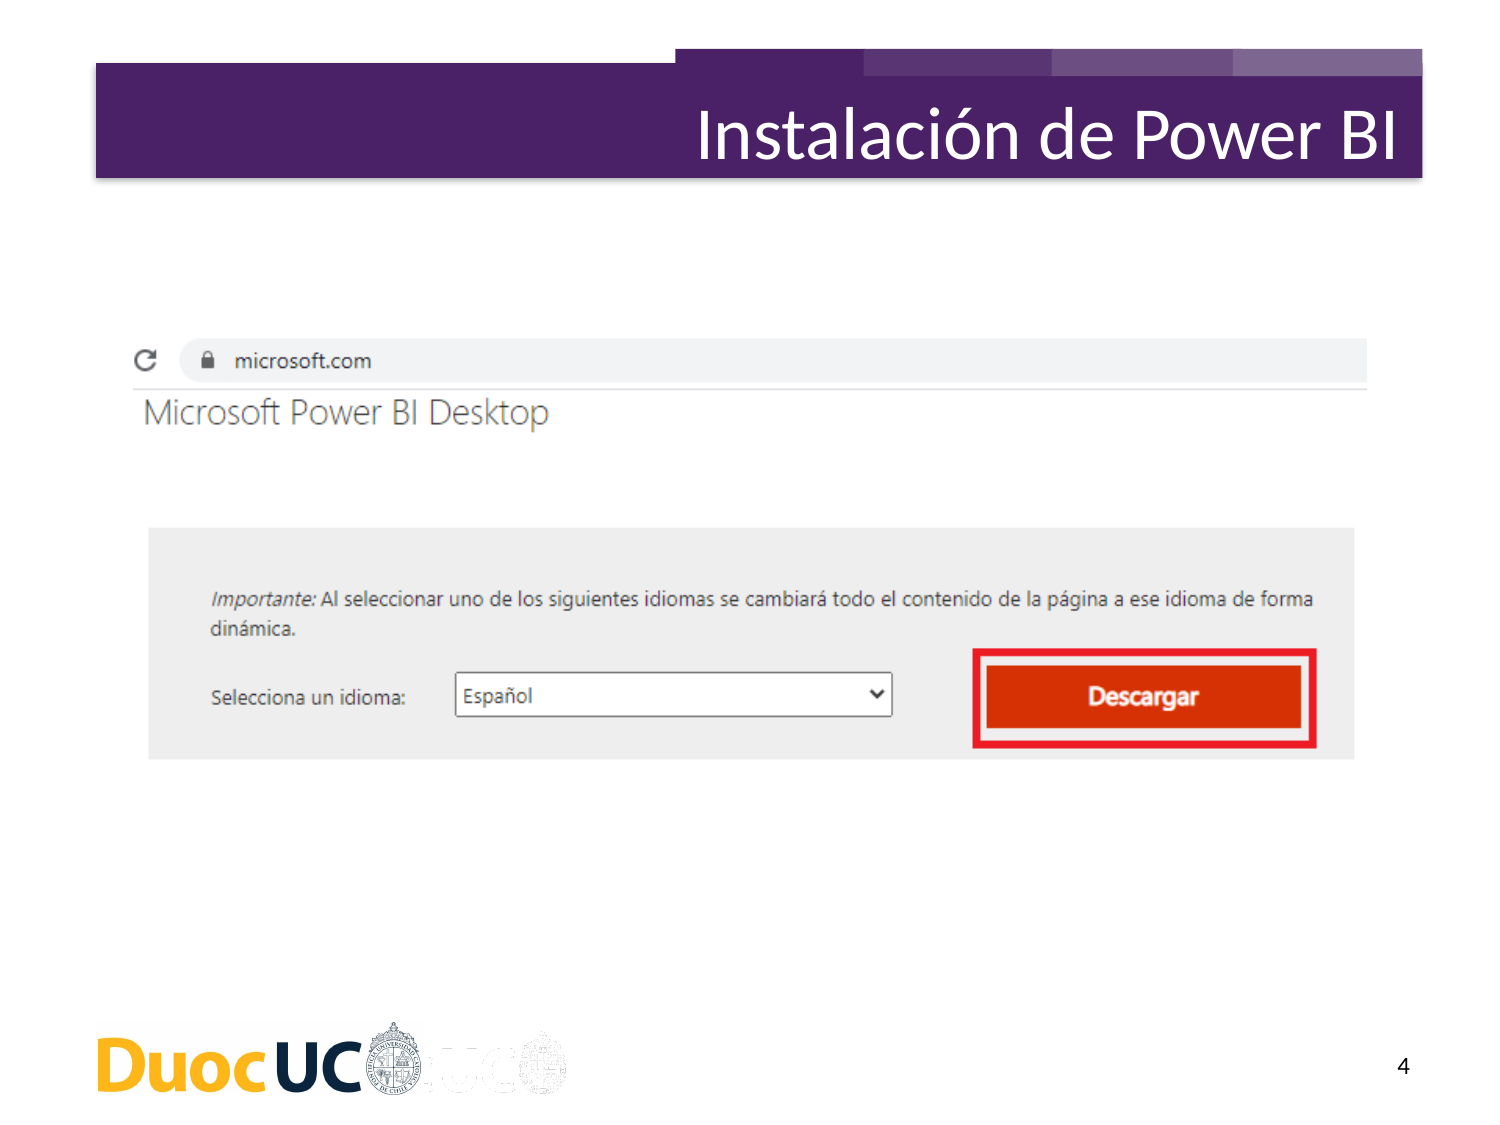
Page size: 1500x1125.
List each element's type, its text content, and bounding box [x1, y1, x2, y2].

picture [96, 1021, 566, 1095]
picture [133, 334, 1367, 791]
text_box Instalación de Power BI [687, 82, 1405, 175]
text_box 4 [1074, 1042, 1425, 1103]
